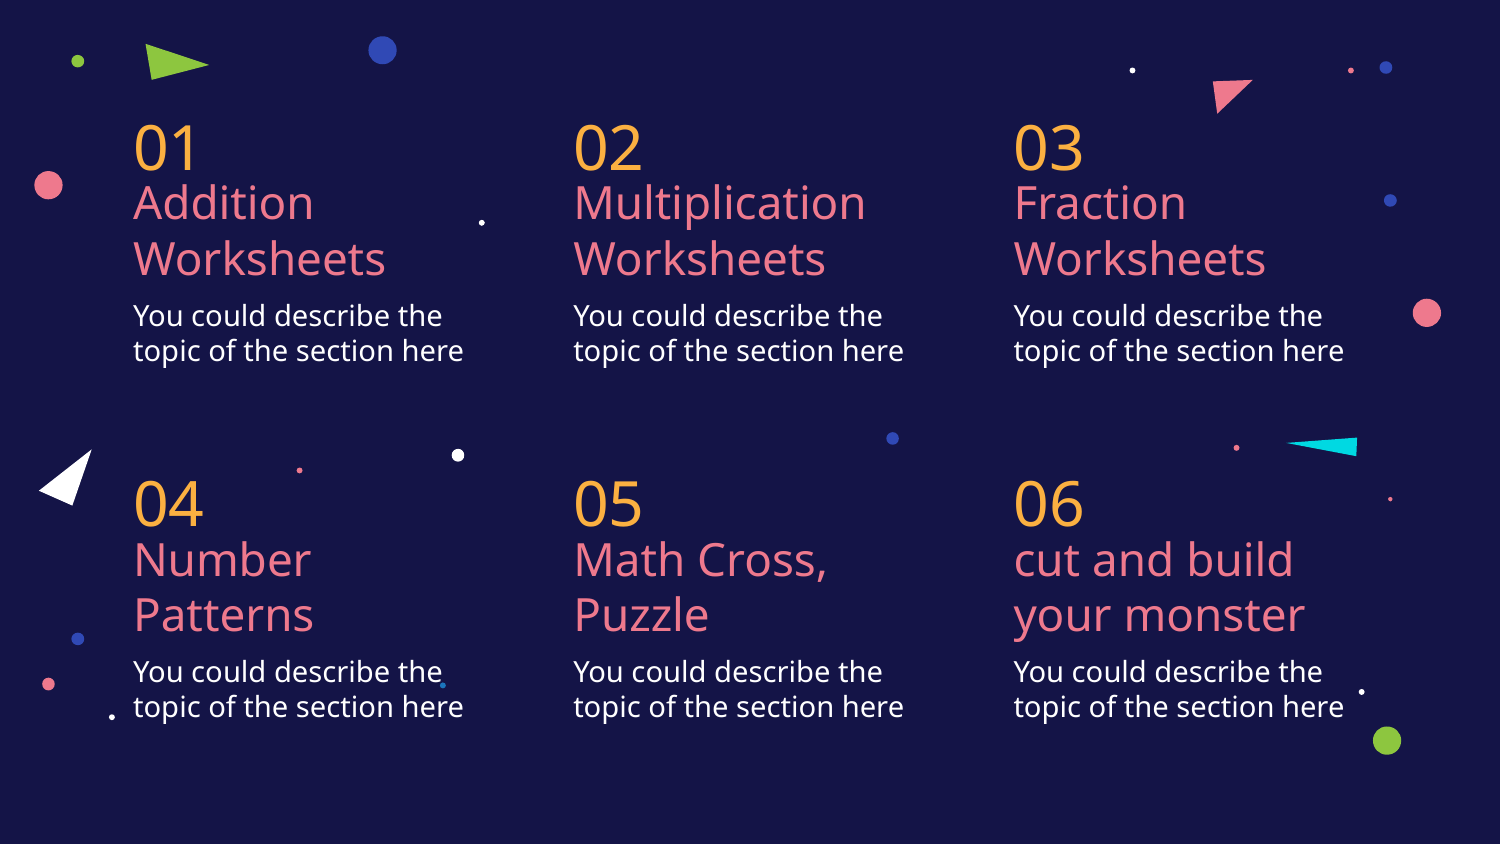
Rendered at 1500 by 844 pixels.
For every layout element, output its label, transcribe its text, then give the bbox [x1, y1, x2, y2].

title 01 [118, 101, 328, 199]
title 06 [998, 457, 1208, 555]
text_box [145, 43, 210, 80]
title Multiplication Worksheets [558, 185, 942, 273]
subtitle You could describe the topic of the section here [118, 282, 518, 362]
title Number Patterns [118, 541, 502, 629]
title cut and build your monster [998, 541, 1382, 629]
text_box [38, 449, 92, 506]
subtitle You could describe the topic of the section here [998, 638, 1399, 718]
text_box [1212, 79, 1253, 114]
subtitle You could describe the topic of the section here [998, 282, 1399, 362]
title 05 [558, 457, 768, 555]
subtitle You could describe the topic of the section here [118, 638, 518, 718]
title Addition Worksheets [118, 185, 502, 273]
subtitle You could describe the topic of the section here [558, 282, 958, 362]
subtitle You could describe the topic of the section here [558, 638, 958, 718]
title Math Cross, Puzzle [558, 541, 942, 629]
title 02 [558, 101, 768, 199]
text_box [1286, 437, 1358, 457]
title 04 [118, 457, 328, 555]
title Fraction Worksheets [998, 185, 1382, 273]
title 03 [998, 101, 1208, 199]
